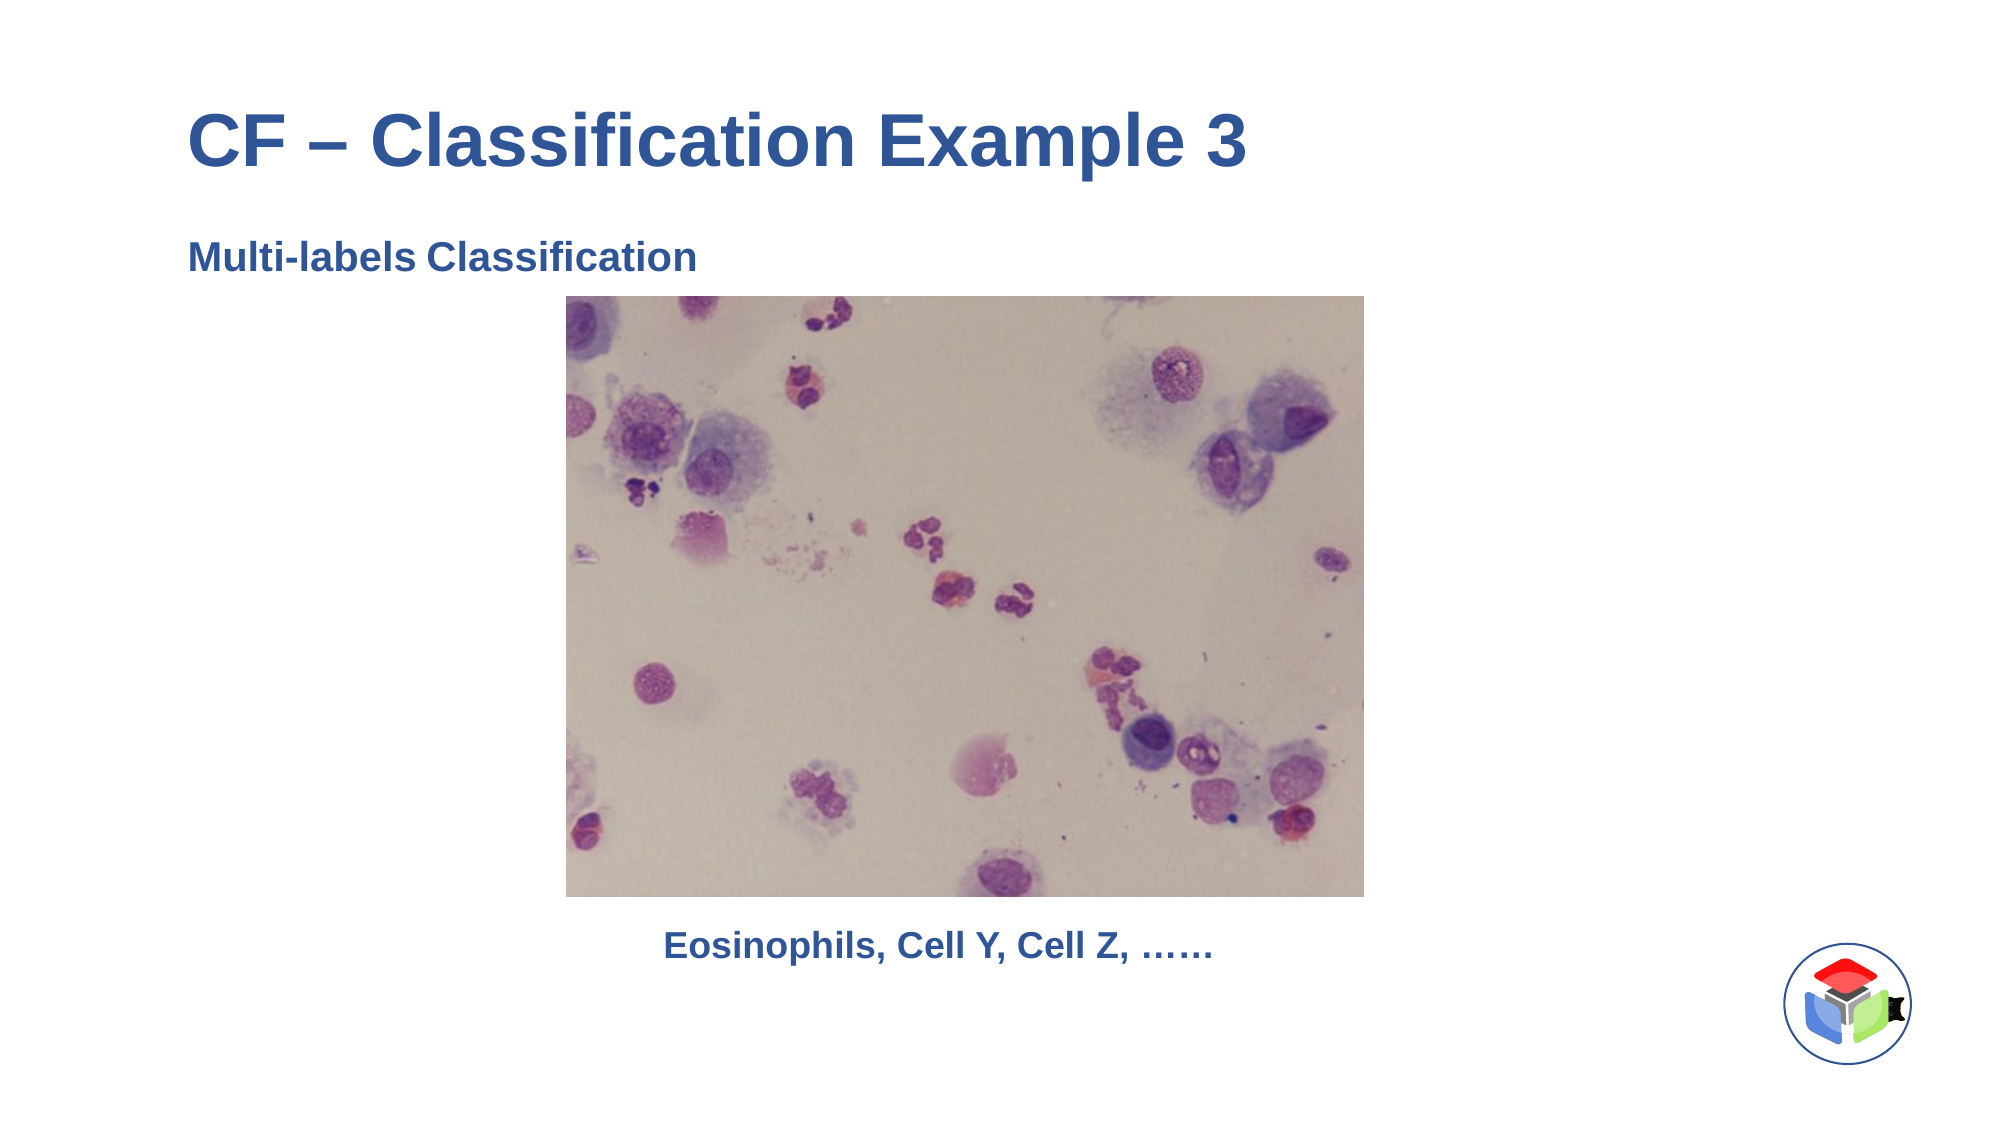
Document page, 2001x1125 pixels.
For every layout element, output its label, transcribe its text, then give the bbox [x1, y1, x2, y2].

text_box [1784, 943, 1911, 1065]
title CF – Classification Example 3 [172, 78, 1868, 297]
text_box Multi-labels Classification [172, 222, 1395, 288]
picture [566, 296, 1364, 898]
text_box Eosinophils, Cell Y, Cell Z, …… [484, 913, 1395, 974]
